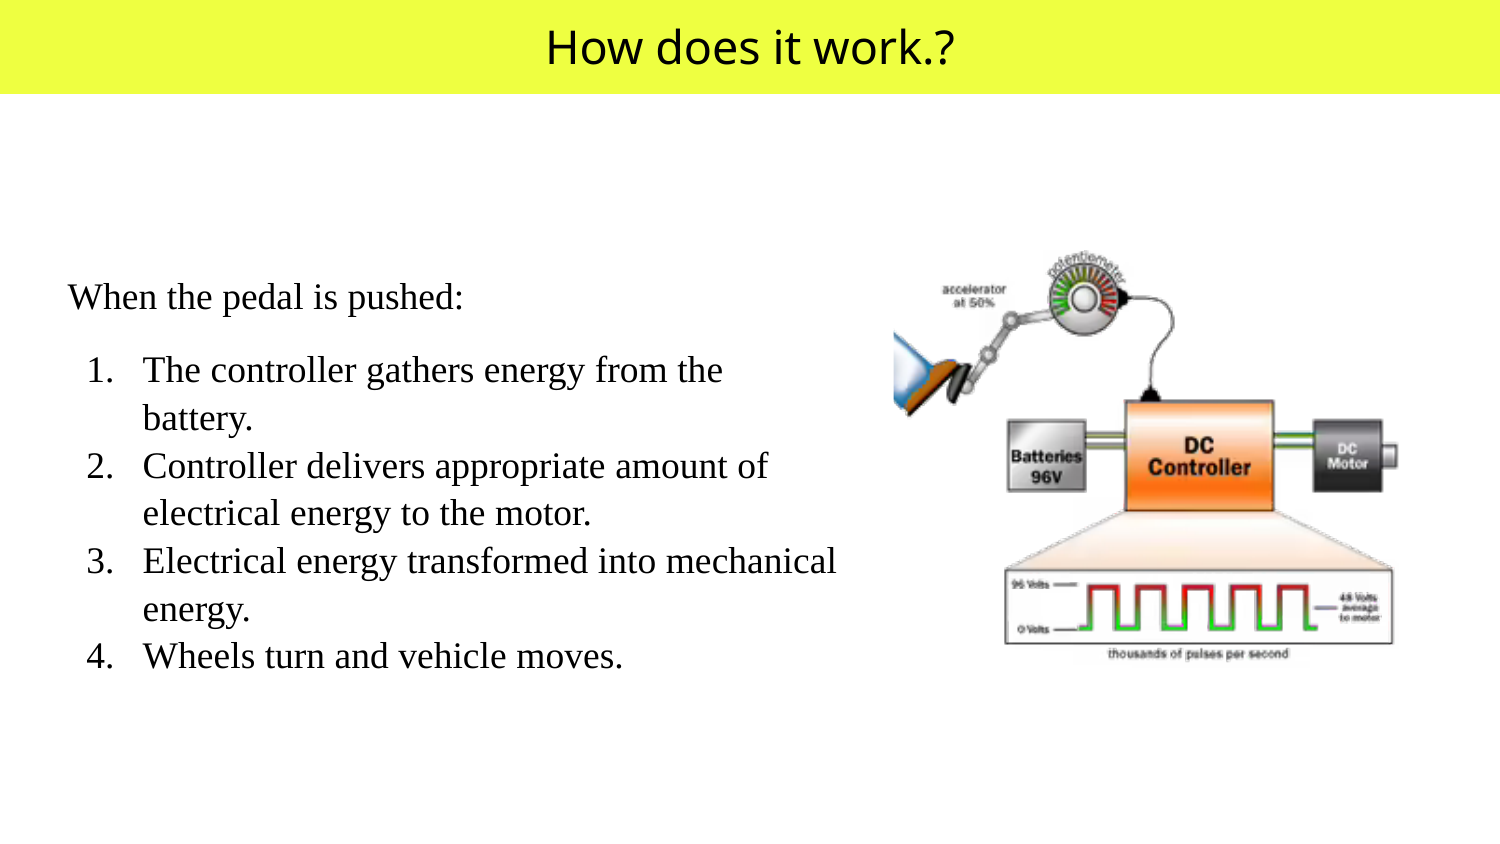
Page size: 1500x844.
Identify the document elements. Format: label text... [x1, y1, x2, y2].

picture [893, 250, 1414, 668]
title How does it work.? [0, 0, 1500, 94]
list When the pedal is pushed: The controller gathers energy from the battery. Controller delivers appropriate amount of electrical energy to the motor. Electrical energy transformed into mechanical energy. Wheels turn and vehicle moves. [52, 116, 854, 803]
